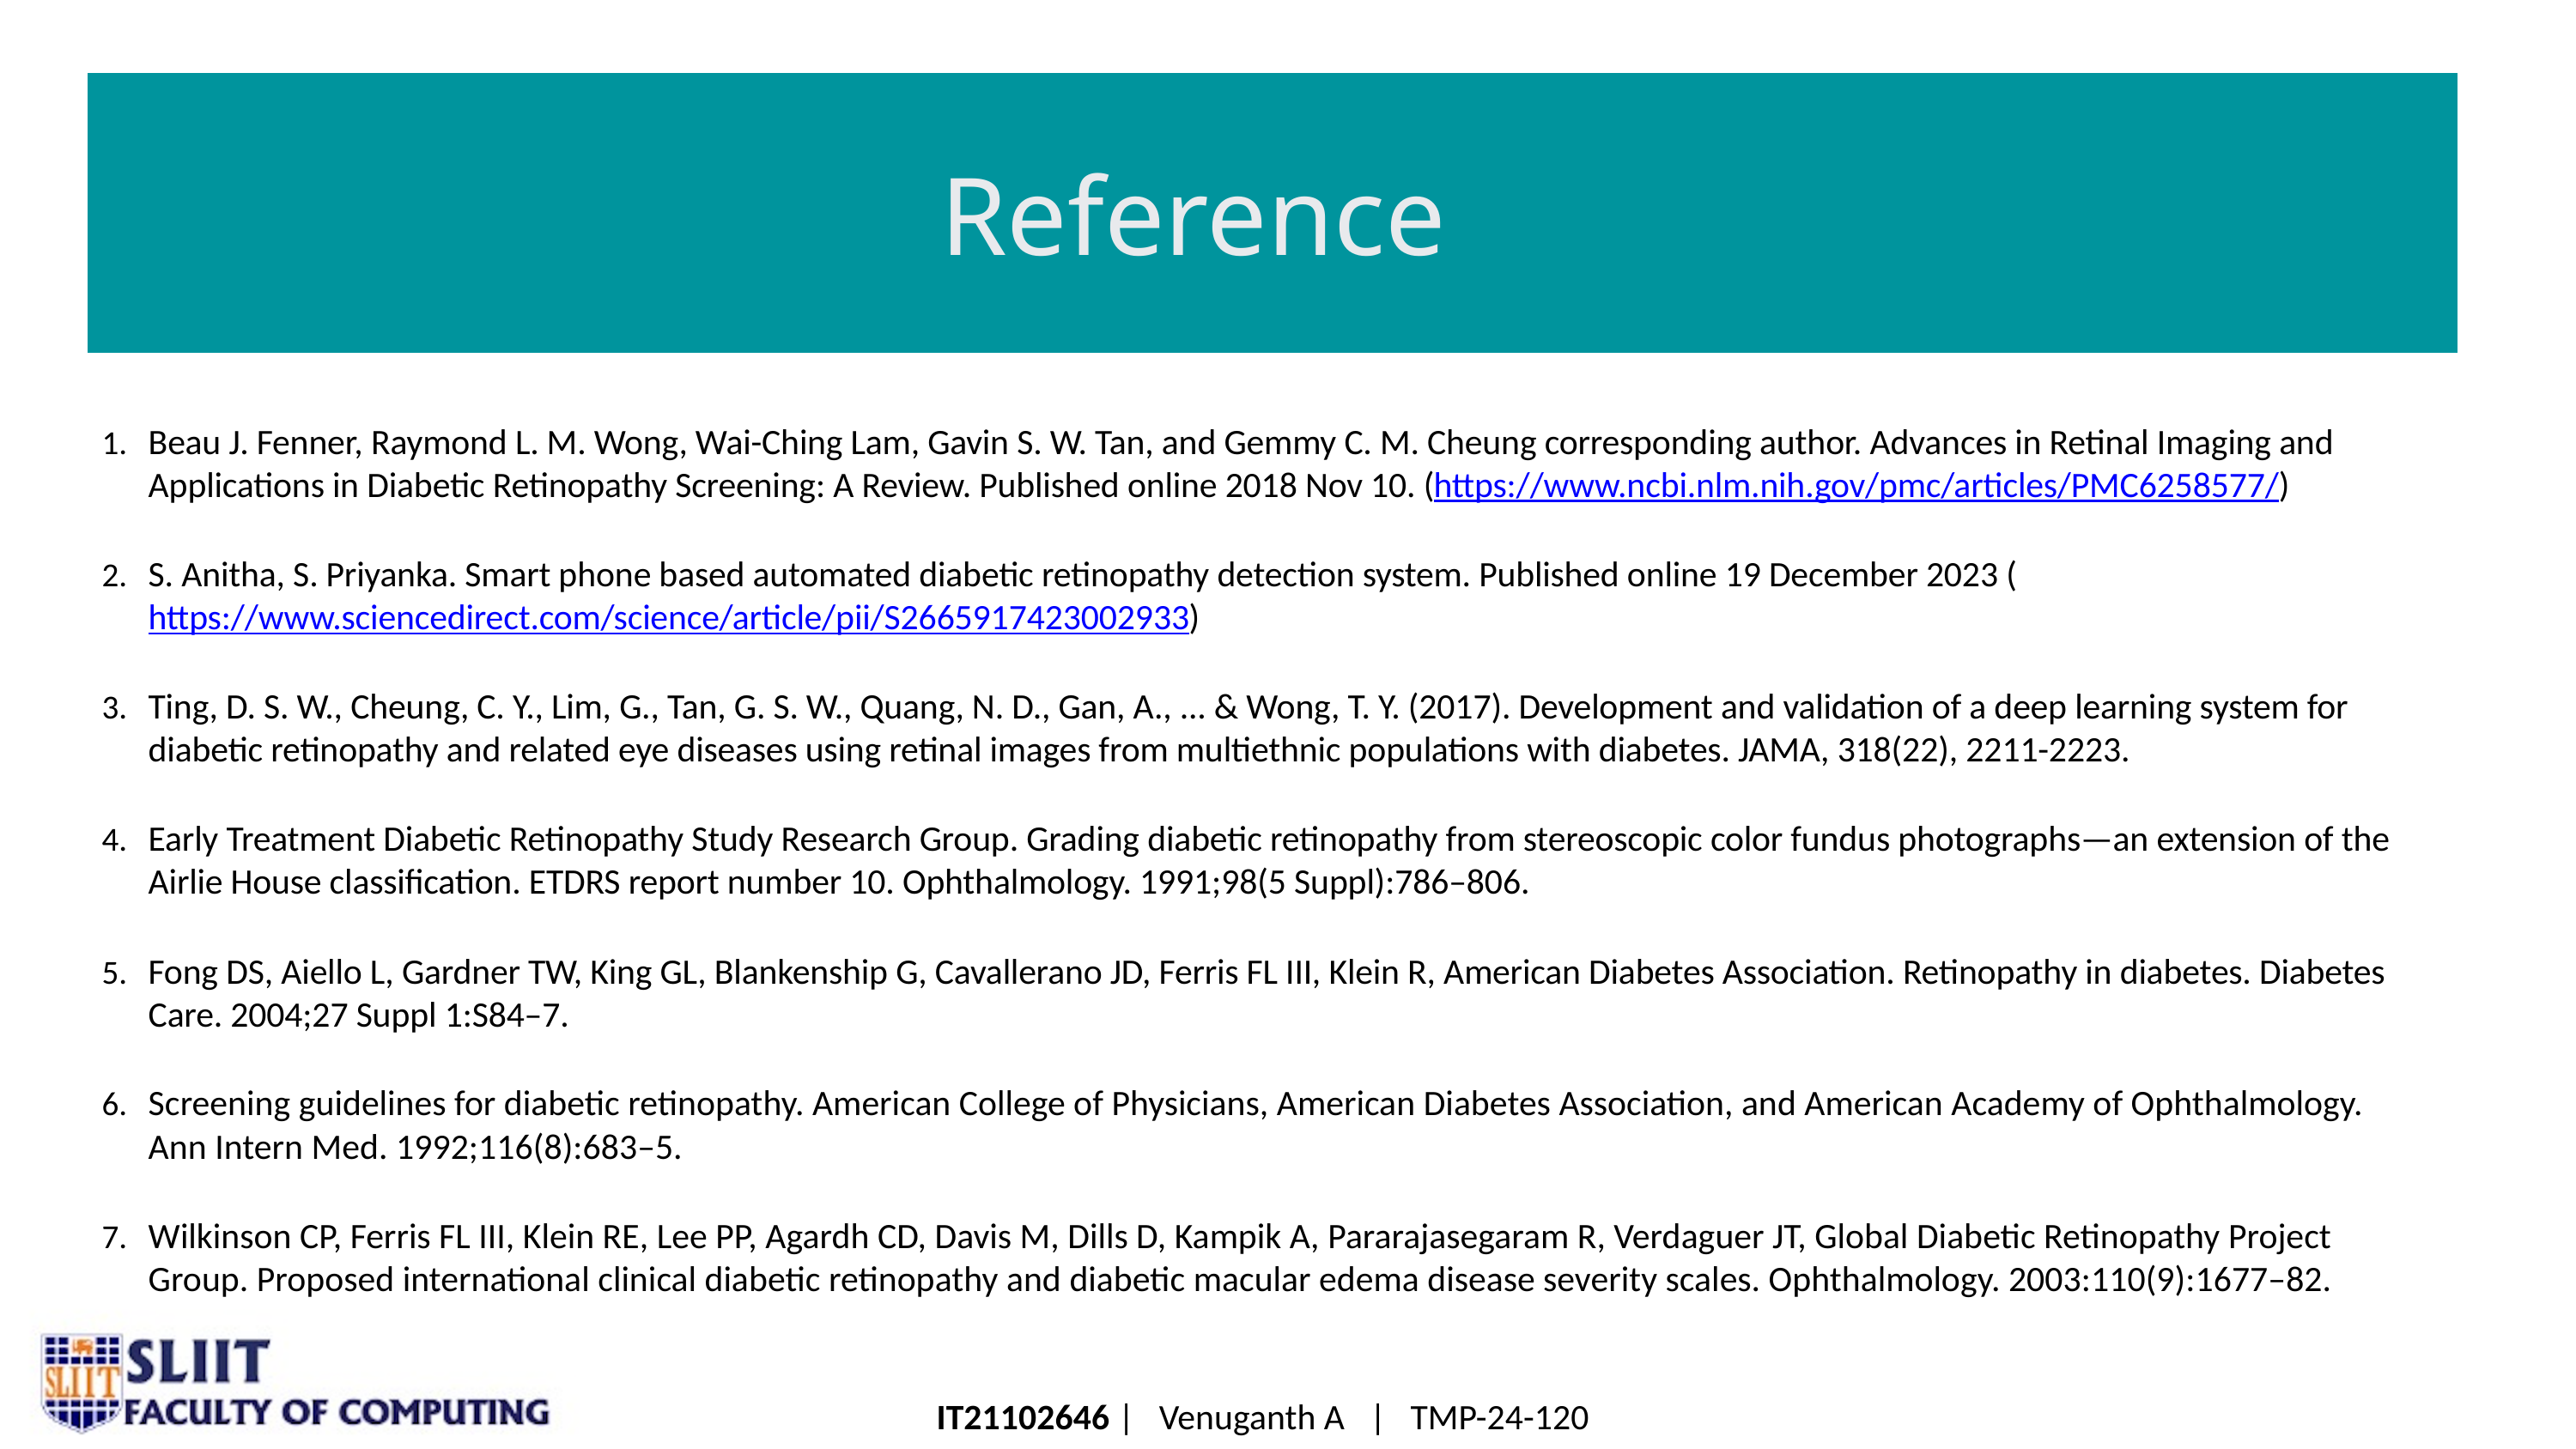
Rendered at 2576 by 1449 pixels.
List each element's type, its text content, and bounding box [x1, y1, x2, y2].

text_box Beau J. Fenner, Raymond L. M. Wong, Wai-Ching Lam, Gavin S. W. Tan, and Gemmy C. M. Cheung corresponding author. Advances in Retinal Imaging and Applications in Diabetic Retinopathy Screening: A Review. Published online 2018 Nov 10. (https://www.ncbi.nlm.nih.gov/pmc/articles/PMC6258577/) S. Anitha, S. Priyanka. Smart phone based automated diabetic retinopathy detection system. Published online 19 December 2023 (https://www.sciencedirect.com/science/article/pii/S2665917423002933) Ting, D. S. W., Cheung, C. Y., Lim, G., Tan, G. S. W., Quang, N. D., Gan, A., ... & Wong, T. Y. (2017). Development and validation of a deep learning system for diabetic retinopathy and related eye diseases using retinal images from multiethnic populations with diabetes. JAMA, 318(22), 2211-2223. Early Treatment Diabetic Retinopathy Study Research Group. Grading diabetic retinopathy from stereoscopic color fundus photographs—an extension of the Airlie House classification. ETDRS report number 10. Ophthalmology. 1991;98(5 Suppl):786–806. Fong DS, Aiello L, Gardner TW, King GL, Blankenship G, Cavallerano JD, Ferris FL III, Klein R, American Diabetes Association. Retinopathy in diabetes. Diabetes Care. 2004;27 Suppl 1:S84–7. Screening guidelines for diabetic retinopathy. American College of Physicians, American Diabetes Association, and American Academy of Ophthalmology. Ann Intern Med. 1992;116(8):683–5. Wilkinson CP, Ferris FL III, Klein RE, Lee PP, Agardh CD, Davis M, Dills D, Kampik A, Pararajasegaram R, Verdaguer JT, Global Diabetic Retinopathy Project Group. Proposed international clinical diabetic retinopathy and diabetic macular edema disease severity scales. Ophthalmology. 2003:110(9):1677–82. [87, 734, 2404, 1298]
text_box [87, 52, 2458, 724]
picture [0, 1298, 2576, 1449]
